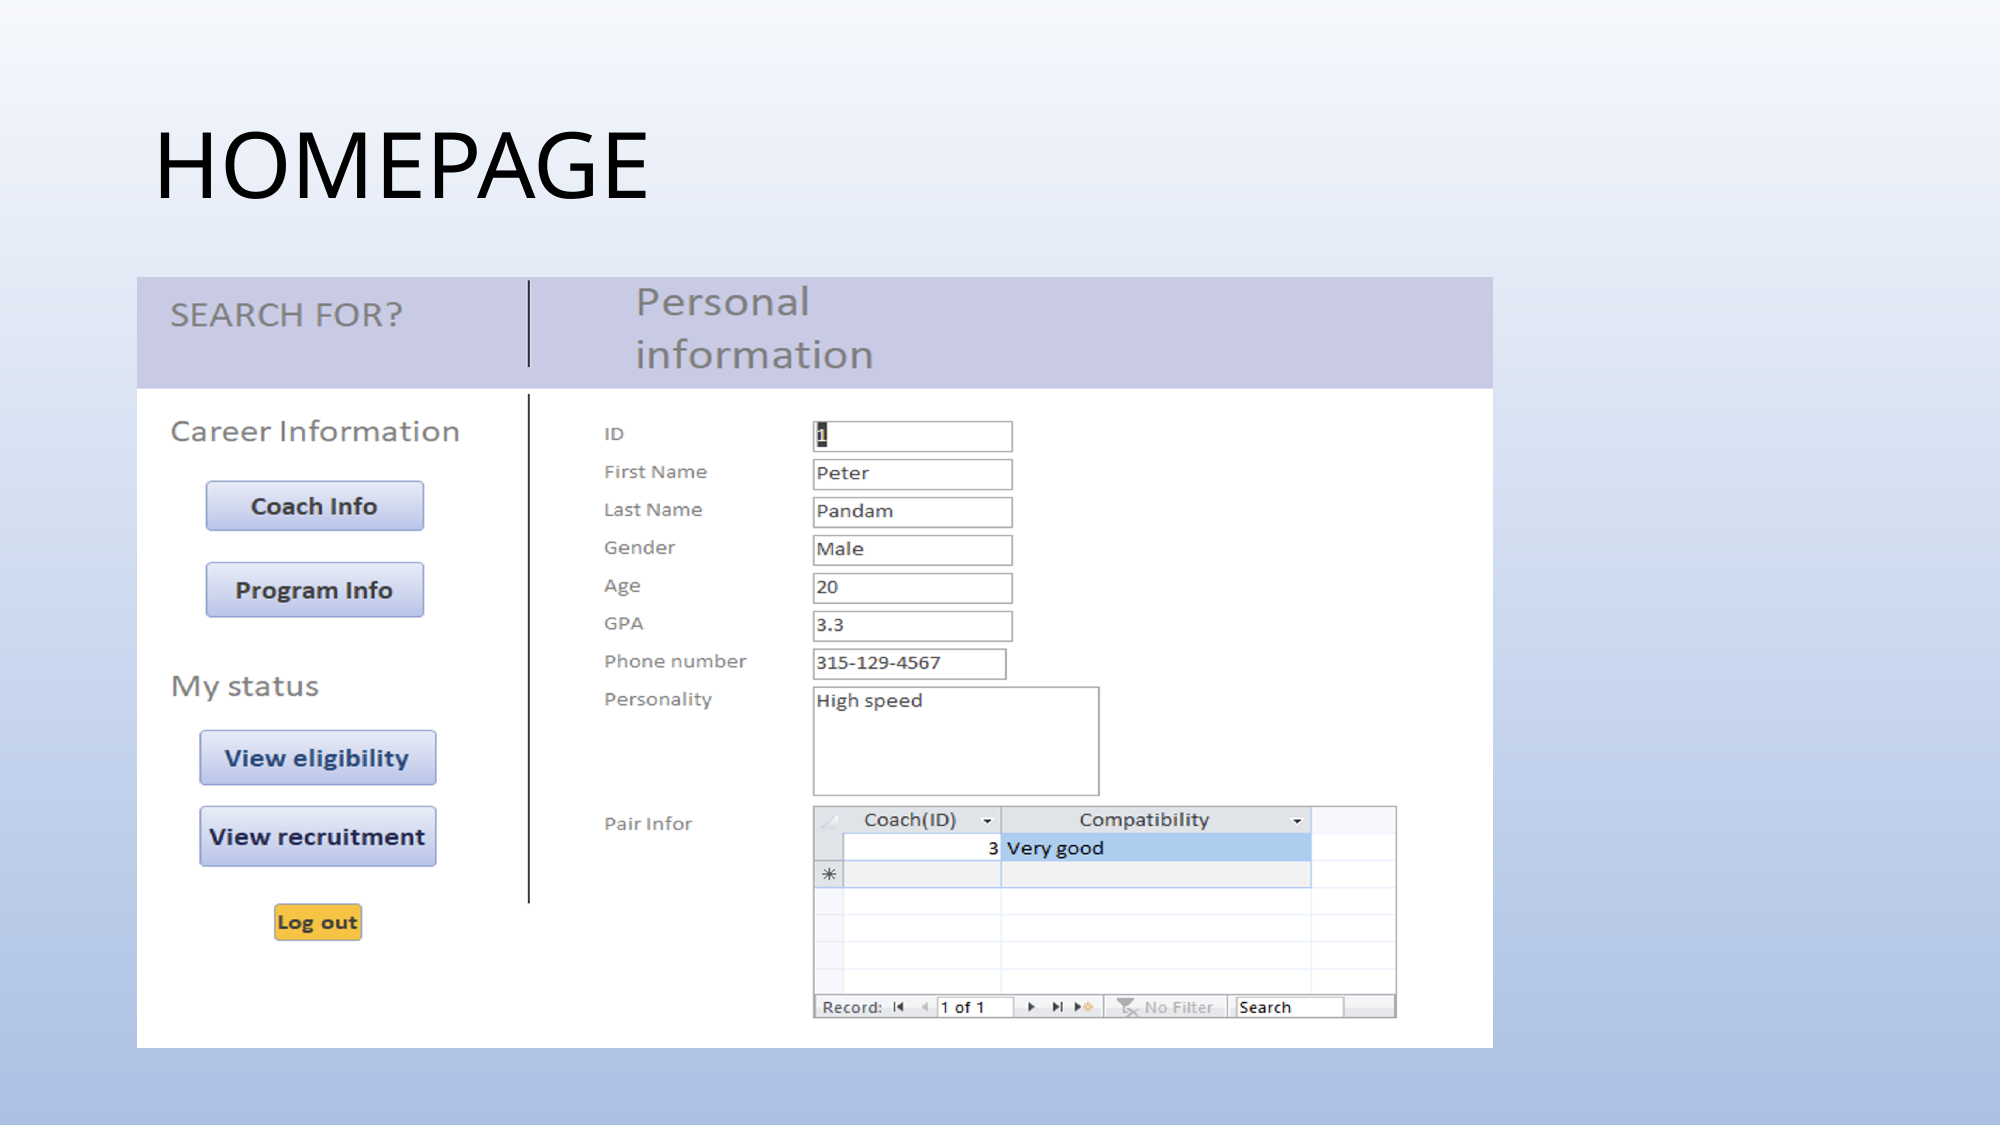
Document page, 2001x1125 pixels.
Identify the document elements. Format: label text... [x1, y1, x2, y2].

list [137, 277, 1493, 1048]
title HOMEPAGE [137, 59, 1863, 278]
